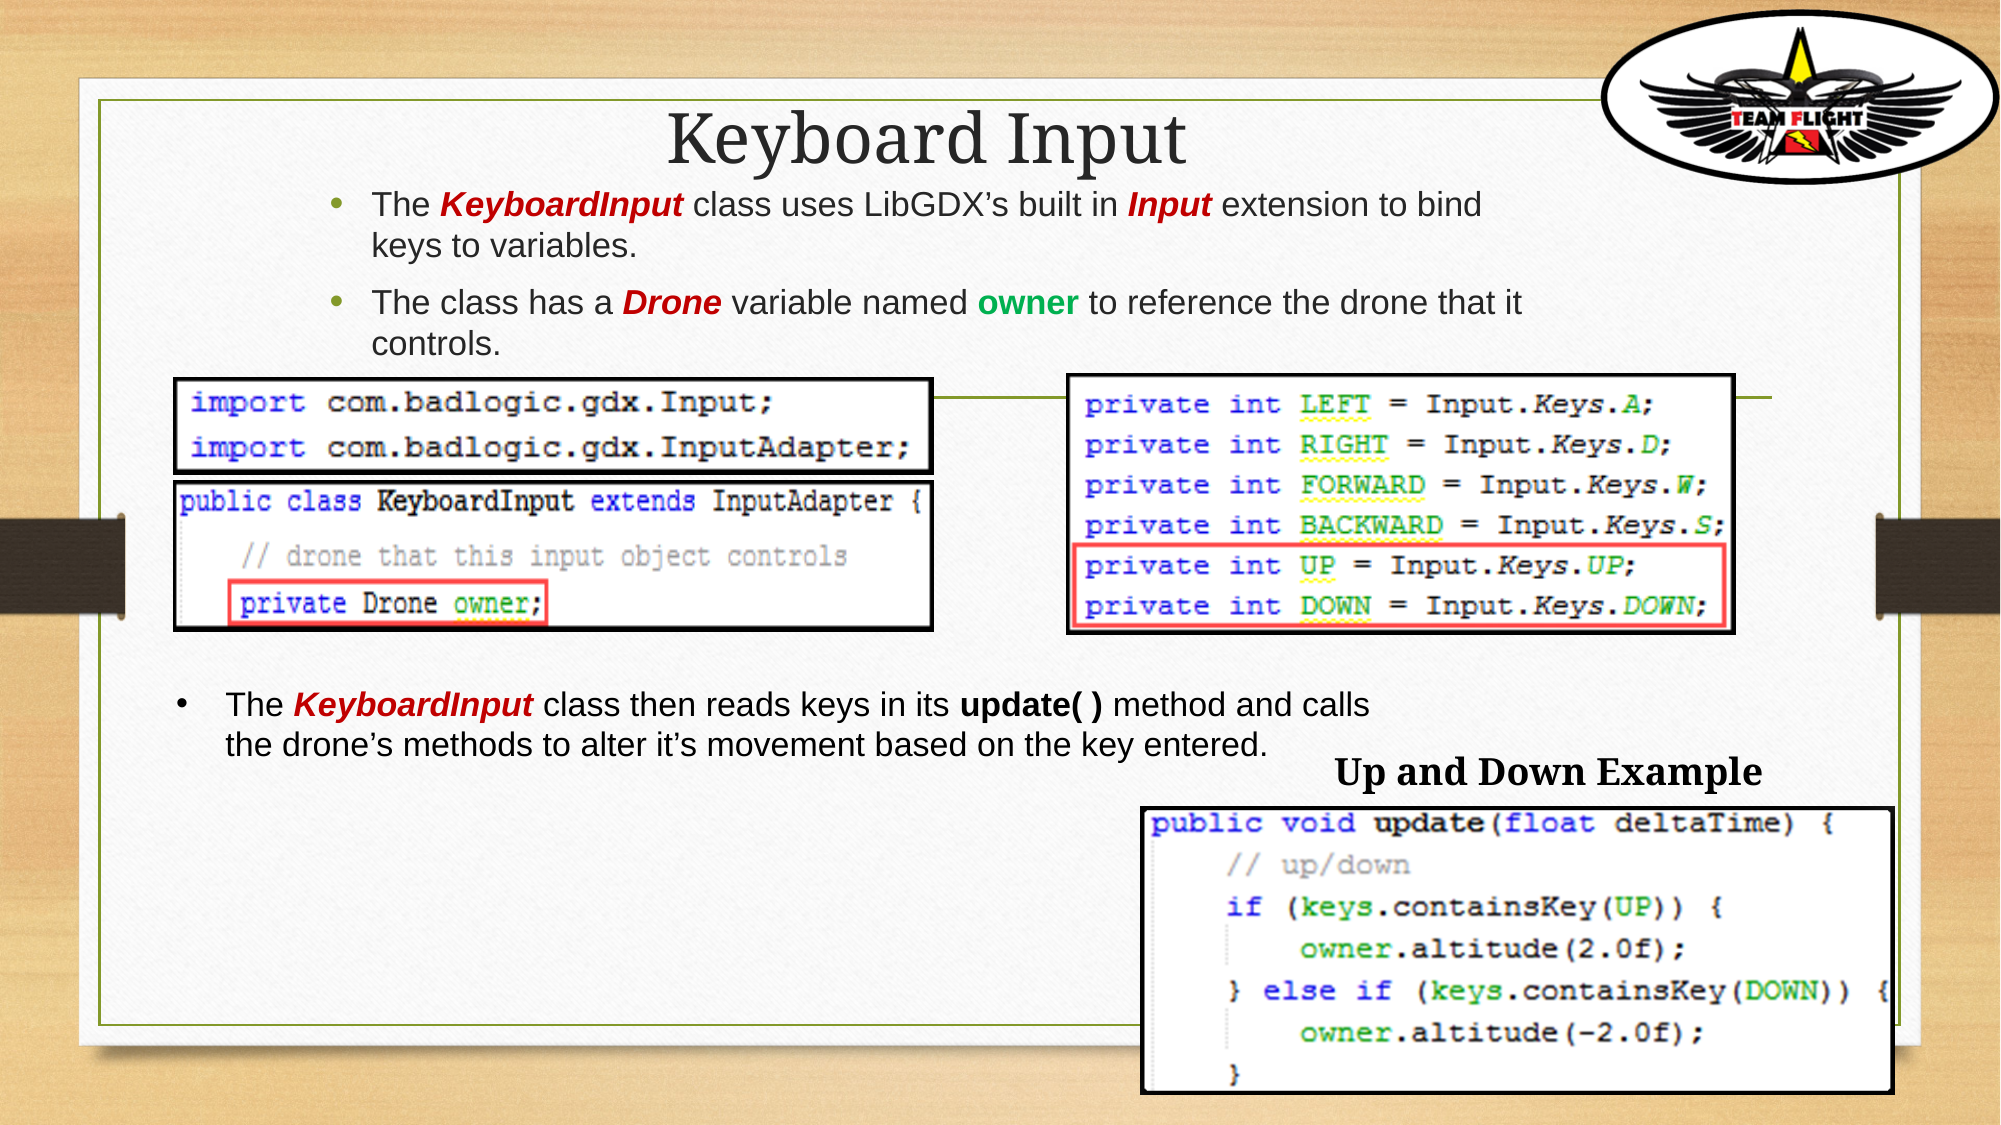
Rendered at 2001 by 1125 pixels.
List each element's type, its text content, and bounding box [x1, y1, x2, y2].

list The KeyboardInput class uses LibGDX’s built in Input extension to bind keys to variables. The class has a Drone variable named owner to reference the drone that it controls. [314, 174, 1541, 371]
text_box Up and Down Example [1159, 740, 1939, 801]
title Keyboard Input [279, 86, 1576, 186]
picture [0, 0, 2001, 1125]
text_box The KeyboardInput class then reads keys in its update( ) method and calls the drone’s methods to alter it’s movement based on the key entered. [161, 674, 1388, 807]
